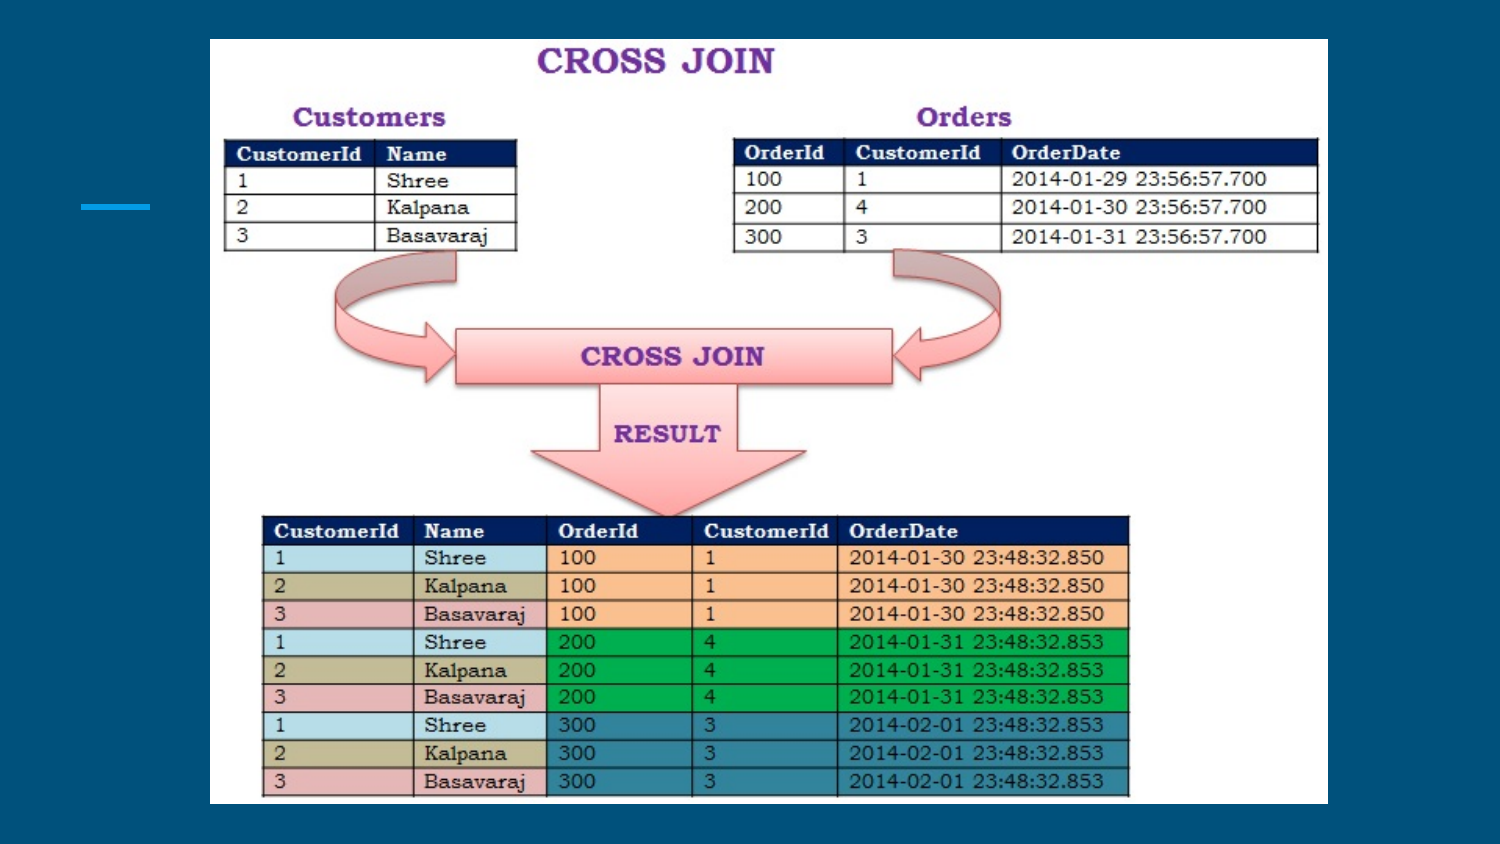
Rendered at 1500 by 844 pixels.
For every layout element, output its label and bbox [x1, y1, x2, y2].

picture [211, 40, 1327, 803]
